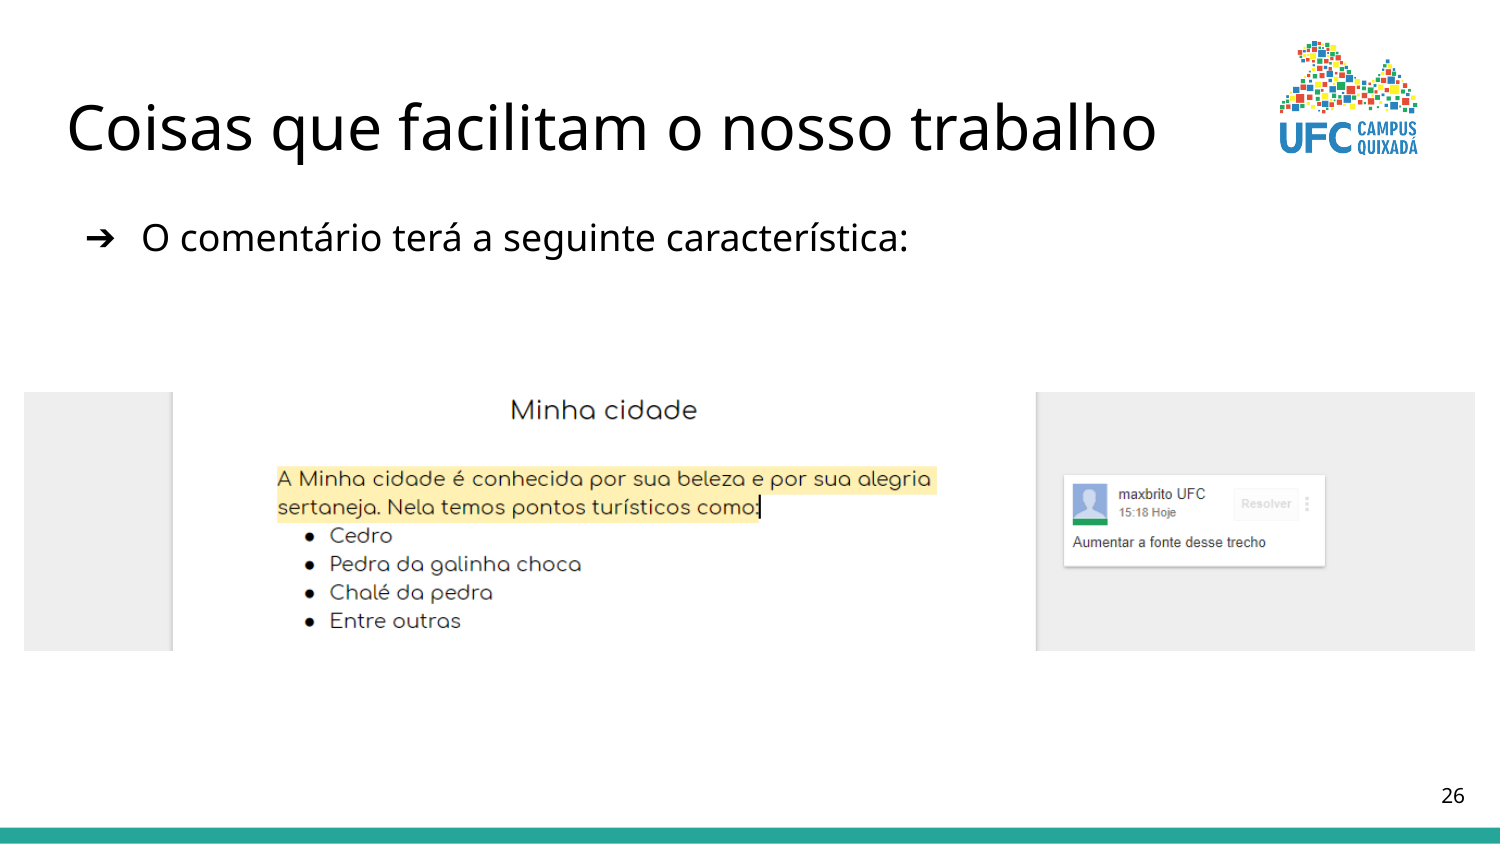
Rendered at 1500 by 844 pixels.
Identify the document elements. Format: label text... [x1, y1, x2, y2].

picture [24, 392, 1476, 651]
slide_number ‹#› [1389, 764, 1480, 830]
list O comentário terá a seguinte característica: [51, 192, 1449, 278]
title Coisas que facilitam o nosso trabalho [51, 72, 1449, 174]
picture [1236, 19, 1456, 175]
